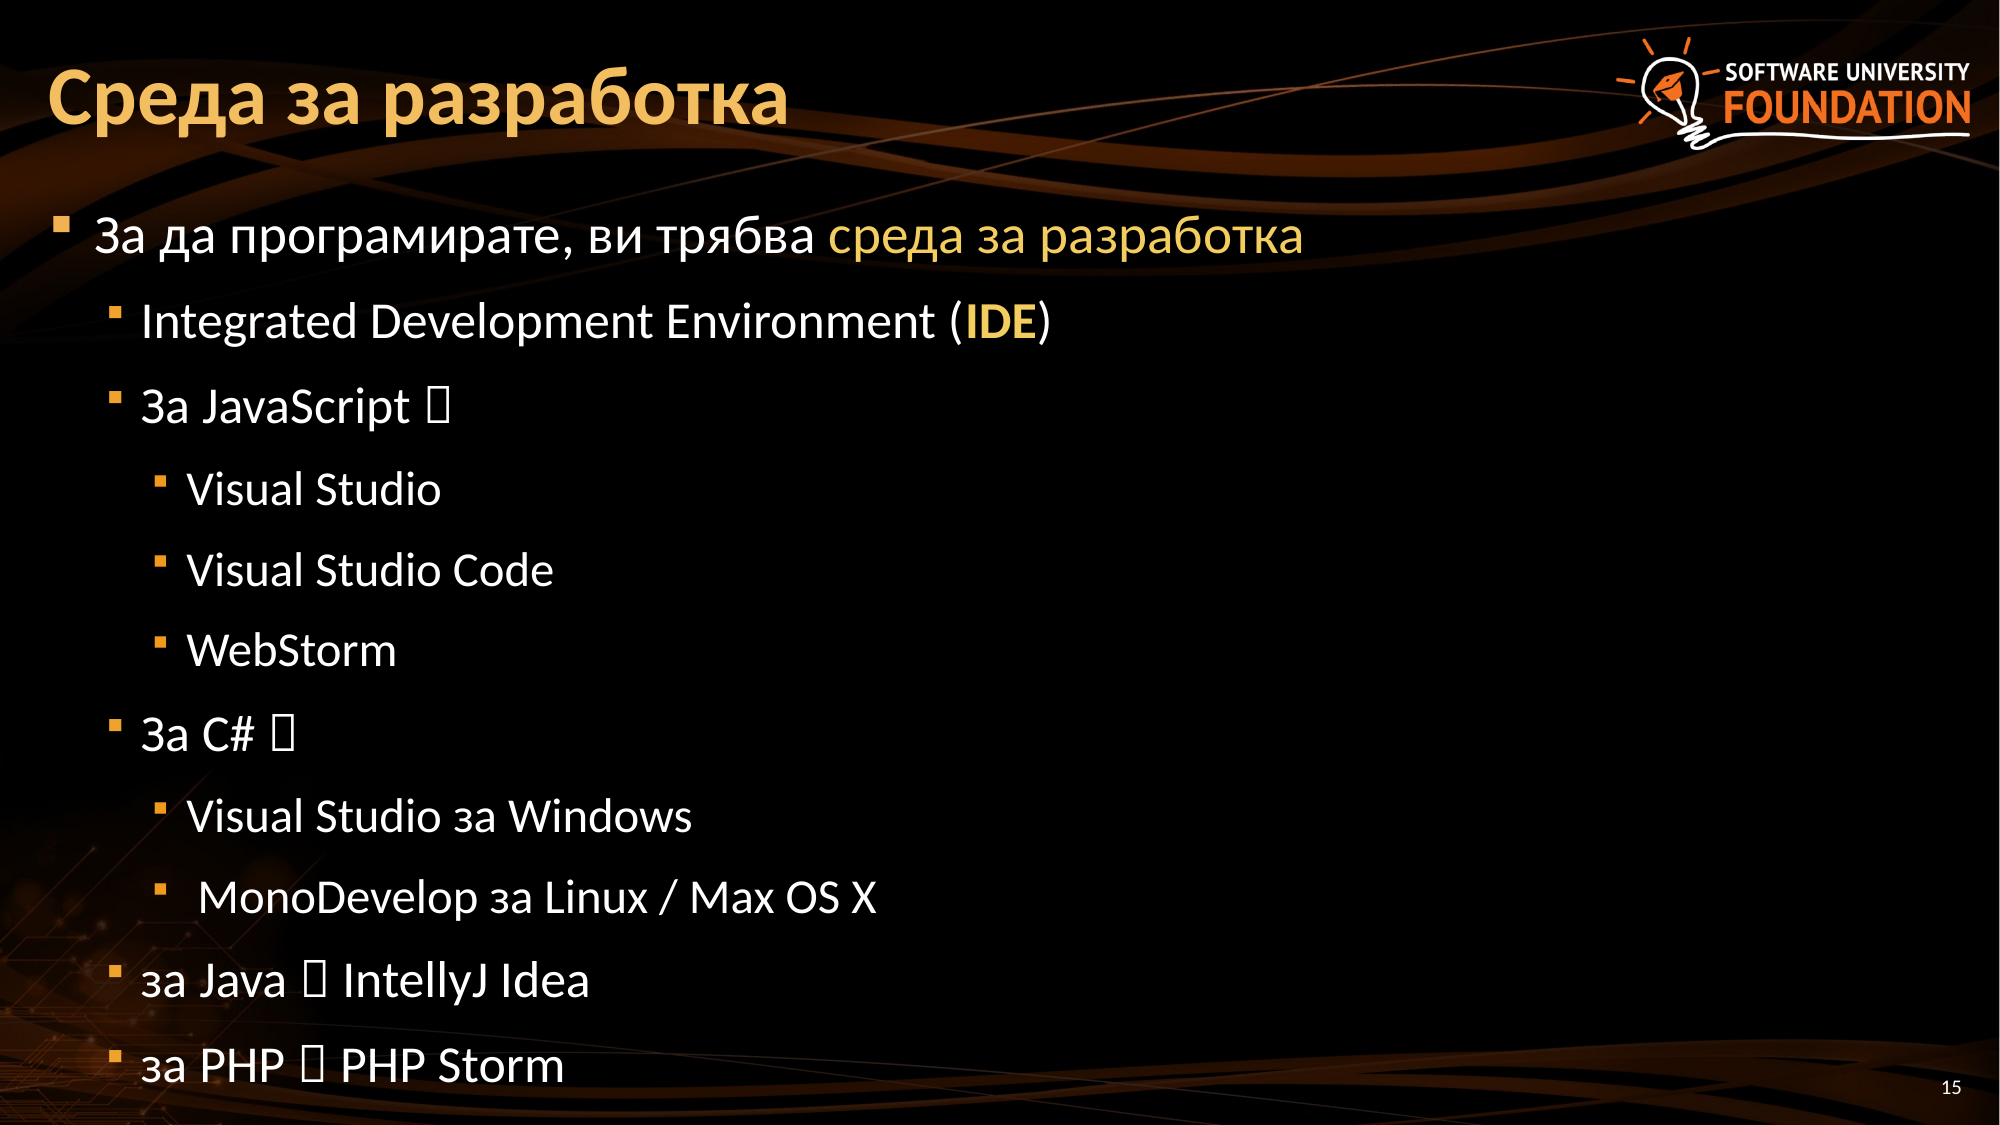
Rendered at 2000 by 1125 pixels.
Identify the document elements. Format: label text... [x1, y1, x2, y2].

list За да програмирате, ви трябва среда за разработка Integrated Development Environment (IDE) За JavaScript  Visual Studio Visual Studio Code WebStorm За C#  Visual Studio за Windows MonoDevelop за Linux / Max OS X за Java  IntellyJ Idea за PHP  PHP Storm [31, 188, 1968, 1103]
title Среда за разработка [30, 6, 1602, 189]
picture [0, 0, 2000, 1125]
